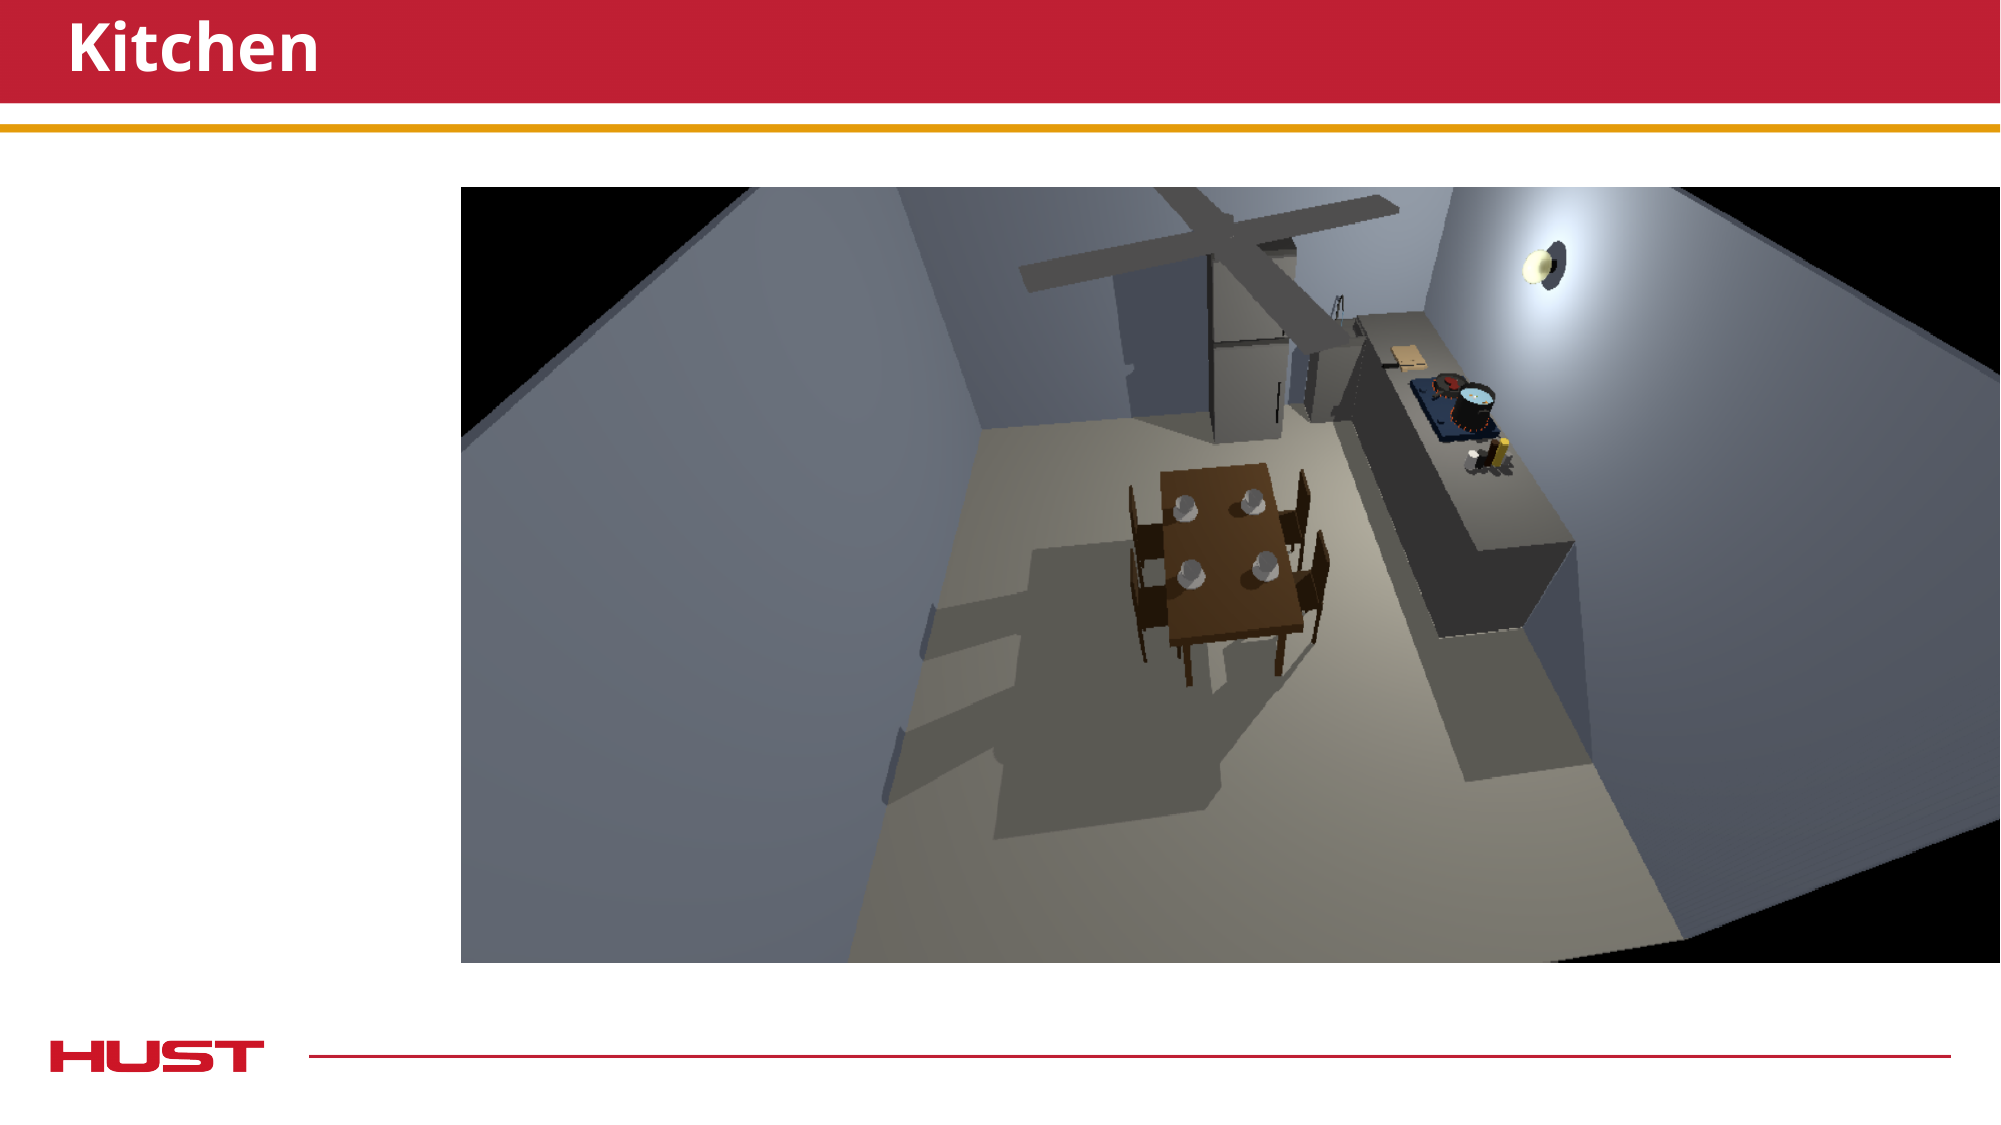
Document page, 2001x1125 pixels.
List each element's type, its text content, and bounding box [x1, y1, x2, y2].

picture [0, 0, 2001, 1125]
title Kitchen [51, 12, 1949, 87]
